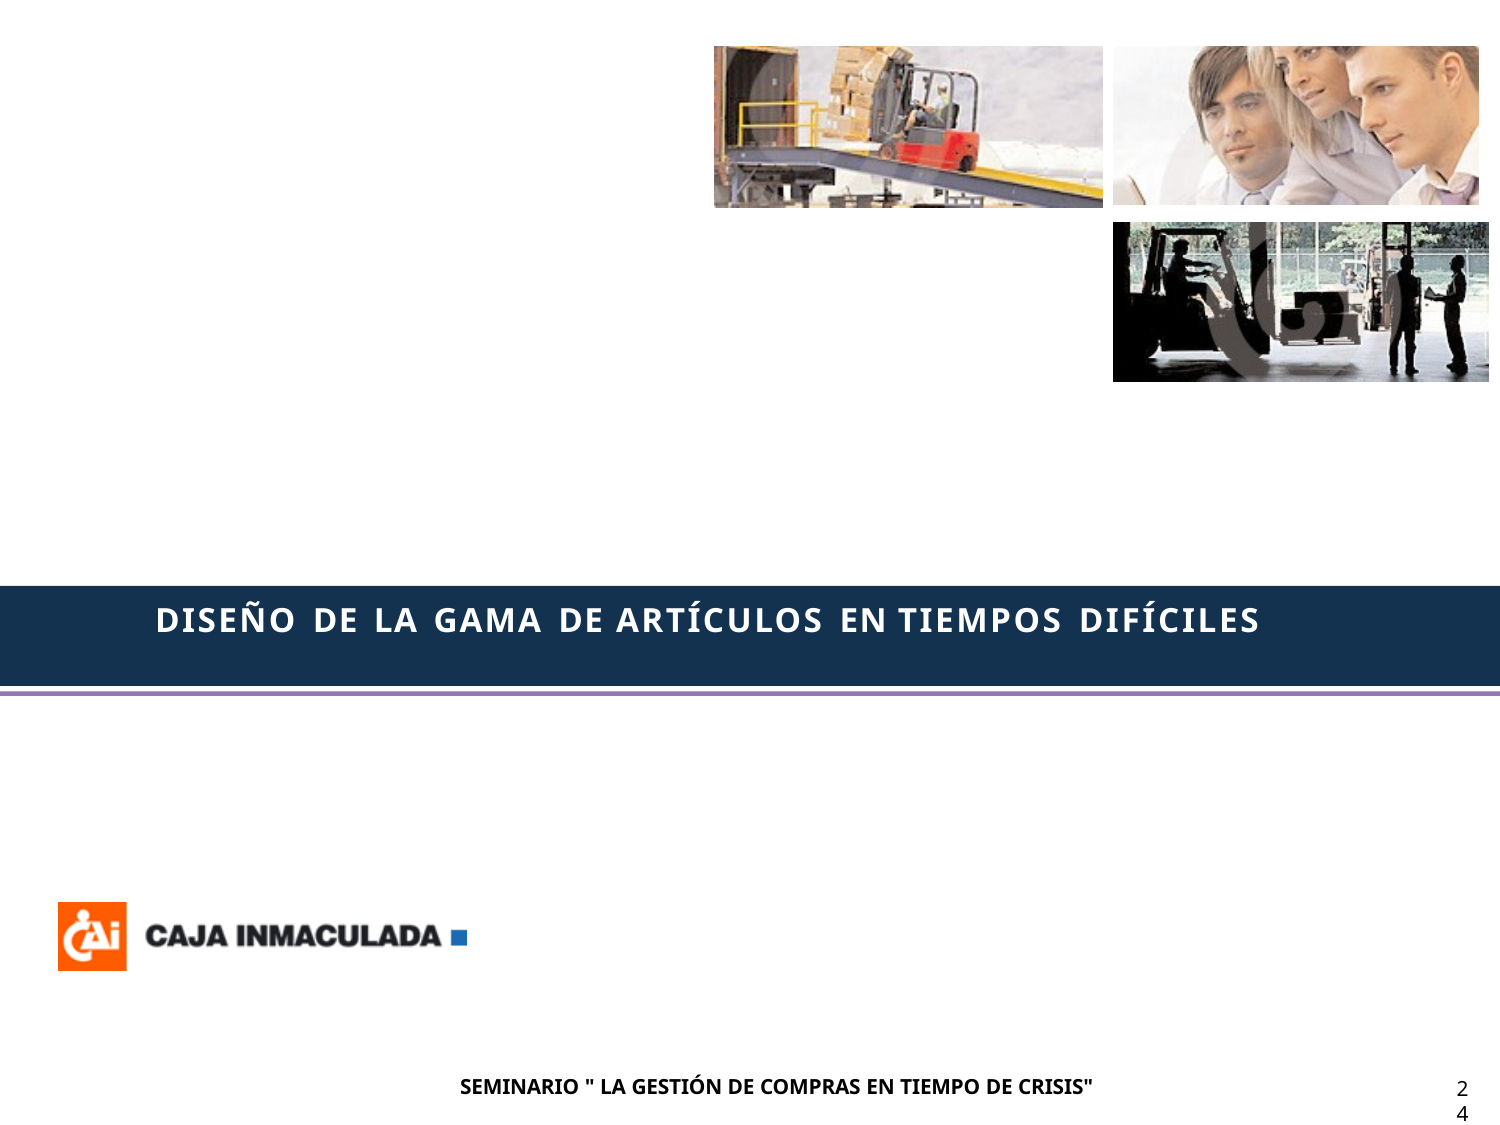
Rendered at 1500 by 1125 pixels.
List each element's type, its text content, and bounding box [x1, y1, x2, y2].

picture [58, 902, 467, 972]
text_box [0, 585, 1500, 697]
picture [714, 46, 1103, 209]
picture [1112, 222, 1489, 382]
text_box SEMINARIO " LA GESTIÓN DE COMPRAS EN TIEMPO DE CRISIS" [458, 1073, 1140, 1099]
text_box 24 [1454, 1075, 1480, 1125]
picture [1112, 46, 1479, 206]
